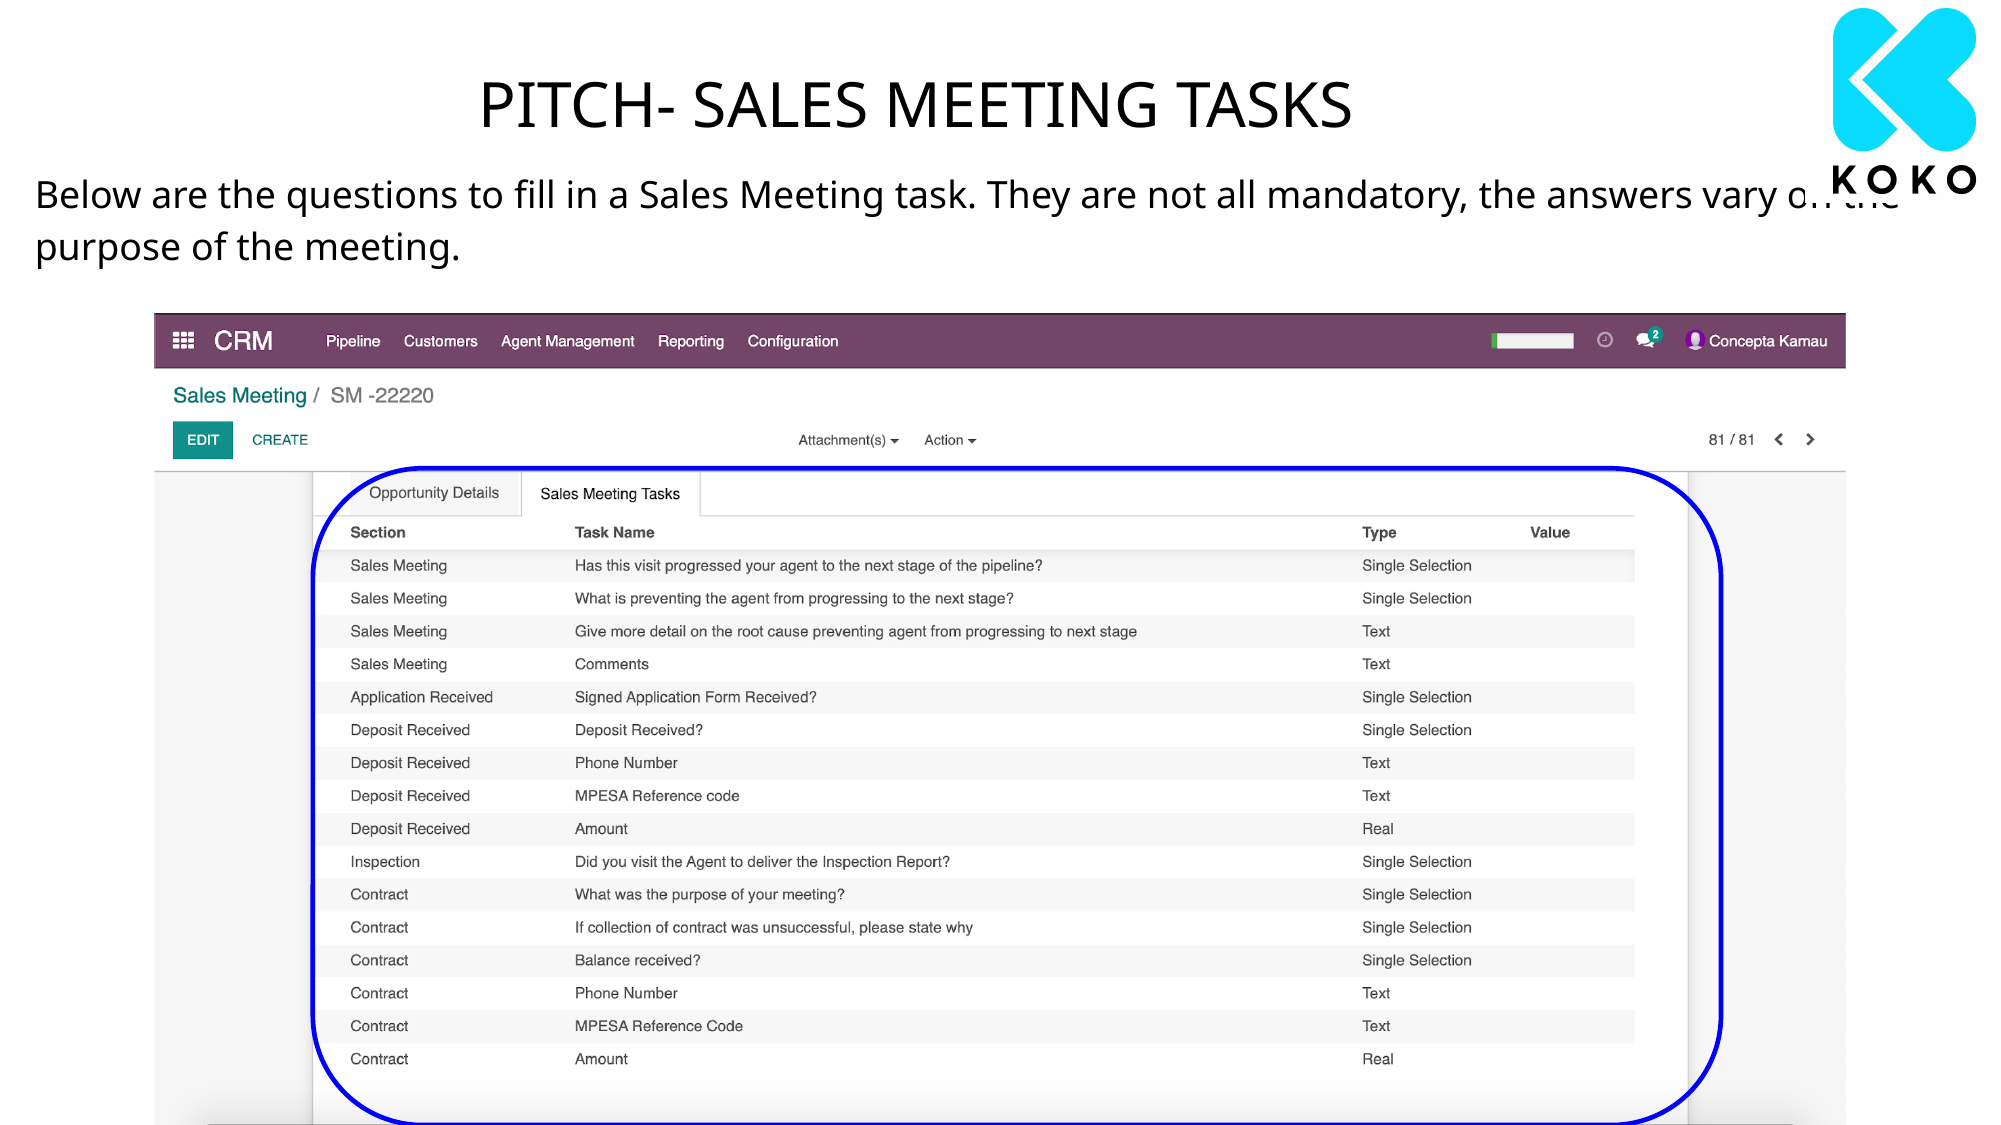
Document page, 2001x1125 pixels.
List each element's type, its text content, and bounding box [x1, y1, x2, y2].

title PITCH- SALES MEETING TASKS [0, 56, 1800, 149]
picture [153, 312, 1847, 1125]
text_box Below are the questions to fill in a Sales Meeting task. They are not all mandatory, the answers vary on the purpose of the meeting. [19, 148, 2000, 1125]
picture [1805, 0, 2000, 203]
